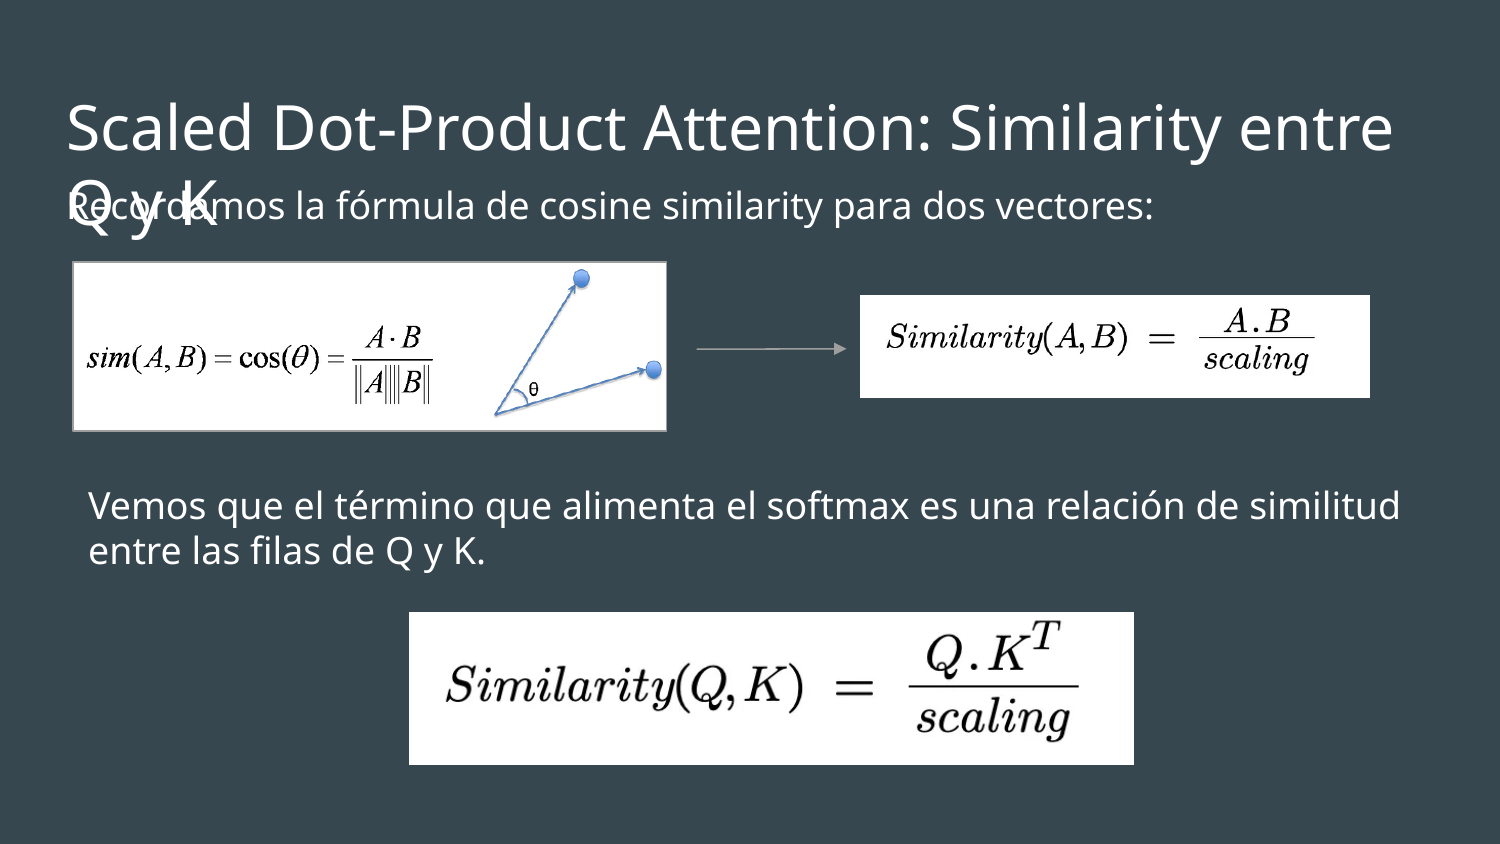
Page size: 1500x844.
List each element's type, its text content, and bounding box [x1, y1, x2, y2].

title Scaled Dot-Product Attention: Similarity entre Q y K [51, 72, 1449, 167]
text_box Recordamos la fórmula de cosine similarity para dos vectores: [51, 166, 1402, 244]
text_box [72, 261, 667, 432]
picture [860, 295, 1370, 398]
picture [409, 612, 1134, 765]
picture [81, 267, 665, 420]
text_box Vemos que el término que alimenta el softmax es una relación de similitud entre las filas de Q y K. [73, 467, 1424, 590]
